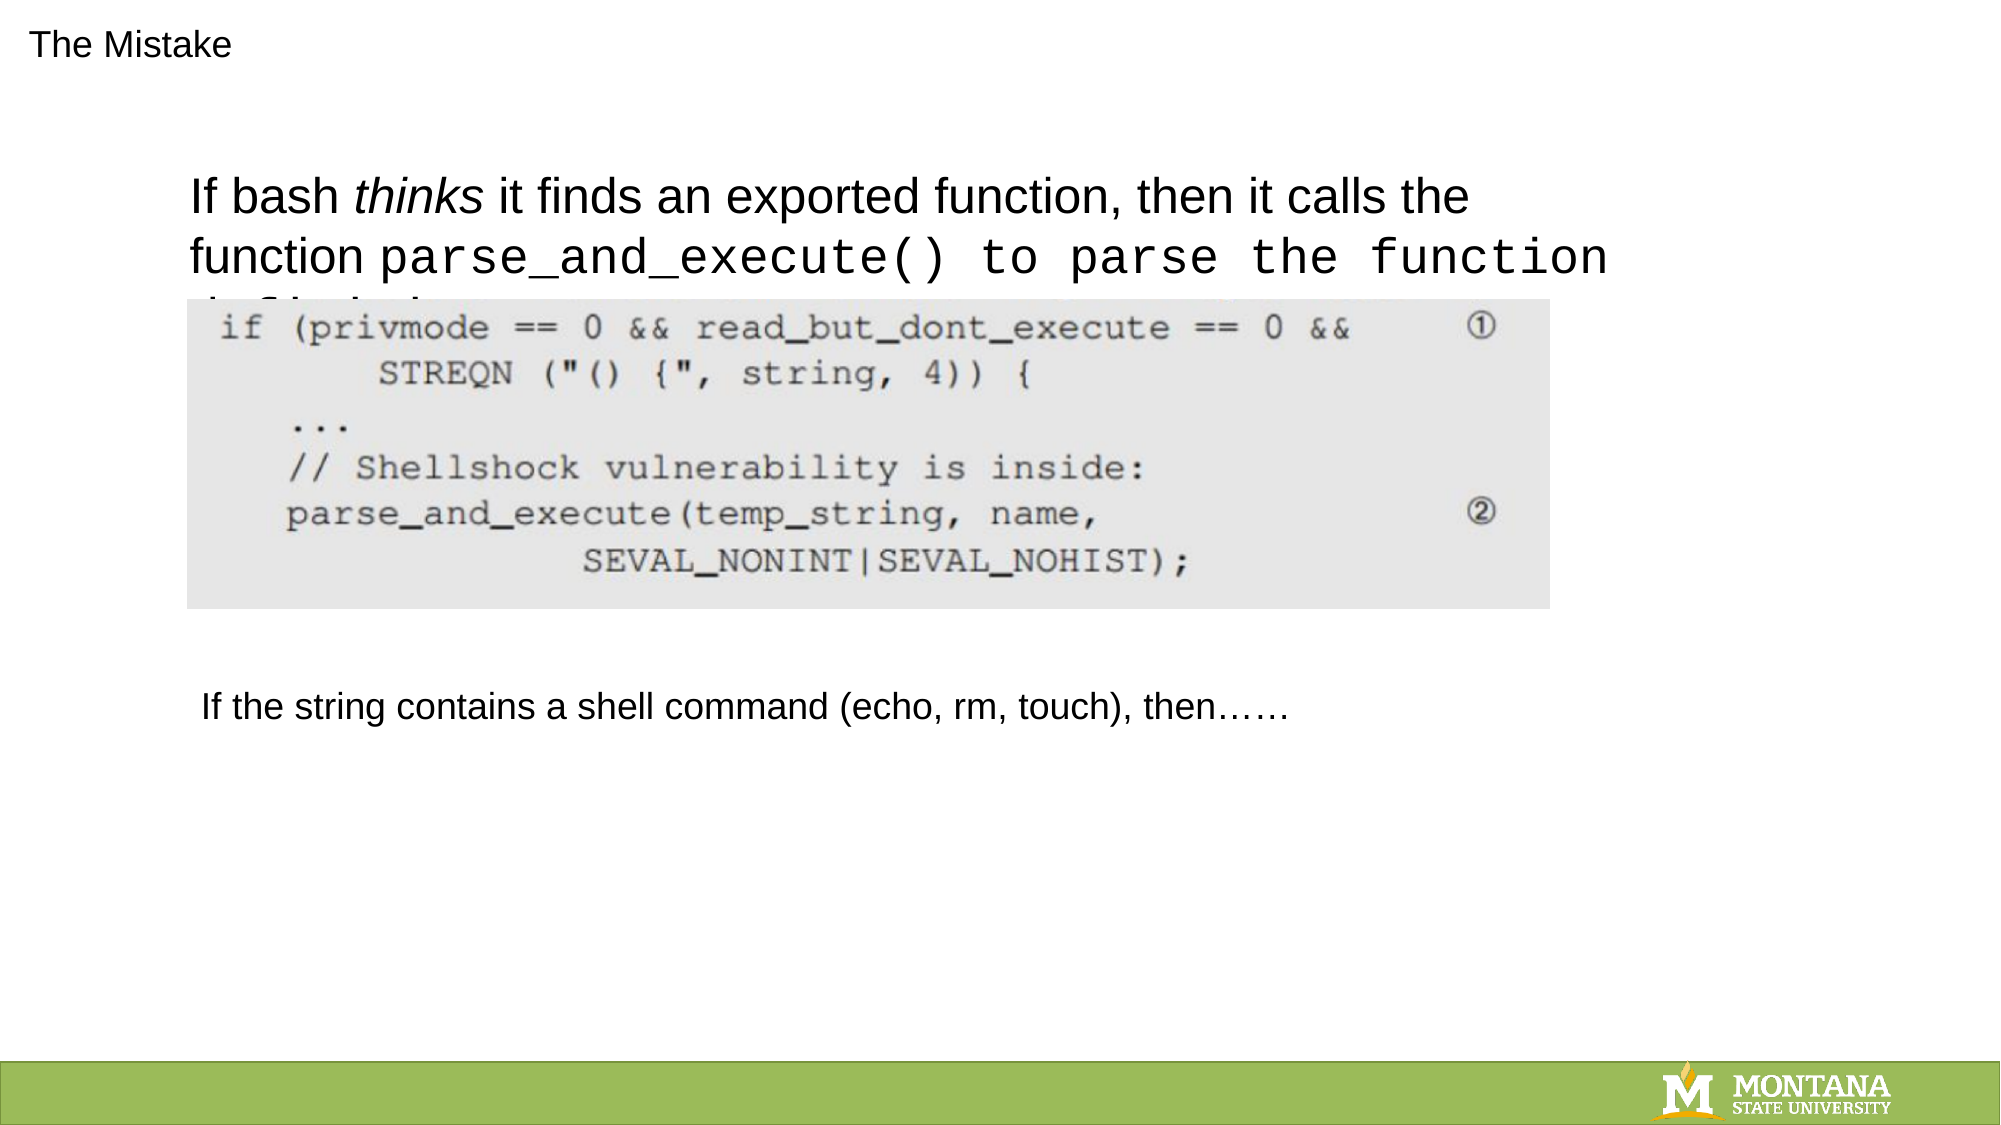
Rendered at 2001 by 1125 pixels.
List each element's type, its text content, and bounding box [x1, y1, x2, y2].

text_box The Mistake [13, 12, 248, 73]
text_box If bash thinks it finds an exported function, then it calls the function parse_and_execute() to parse the function definition [174, 156, 1663, 351]
text_box If the string contains a shell command (echo, rm, touch), then…… [186, 674, 1318, 735]
picture [187, 299, 1551, 609]
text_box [0, 1060, 1647, 1125]
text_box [1892, 1060, 2000, 1125]
picture [1649, 1060, 1892, 1122]
